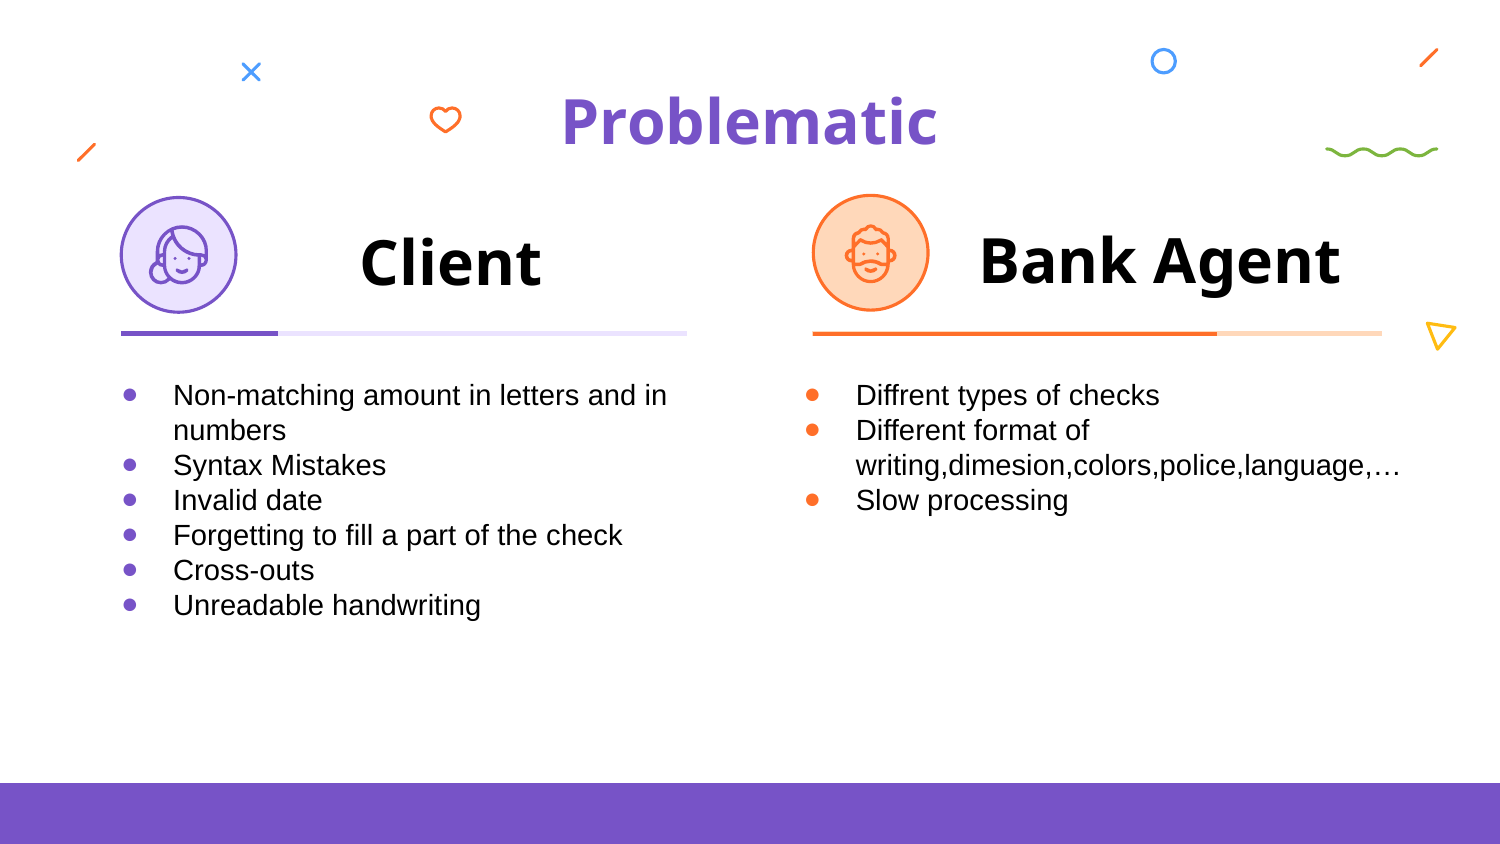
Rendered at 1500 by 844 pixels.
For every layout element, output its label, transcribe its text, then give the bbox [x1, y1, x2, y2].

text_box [148, 224, 209, 285]
text_box Diffrent types of checks Different format of writing,dimesion,colors,police,language,… Slow processing [765, 361, 1465, 713]
text_box Non-matching amount in letters and in numbers Syntax Mistakes Invalid date Forgetting to fill a part of the check Cross-outs Unreadable handwriting [83, 361, 765, 713]
text_box [121, 197, 218, 313]
text_box Client [218, 202, 684, 318]
text_box [813, 195, 927, 311]
text_box Bank Agent [927, 200, 1393, 317]
picture [0, 783, 1500, 844]
title Problematic [118, 72, 1382, 167]
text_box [844, 224, 897, 284]
